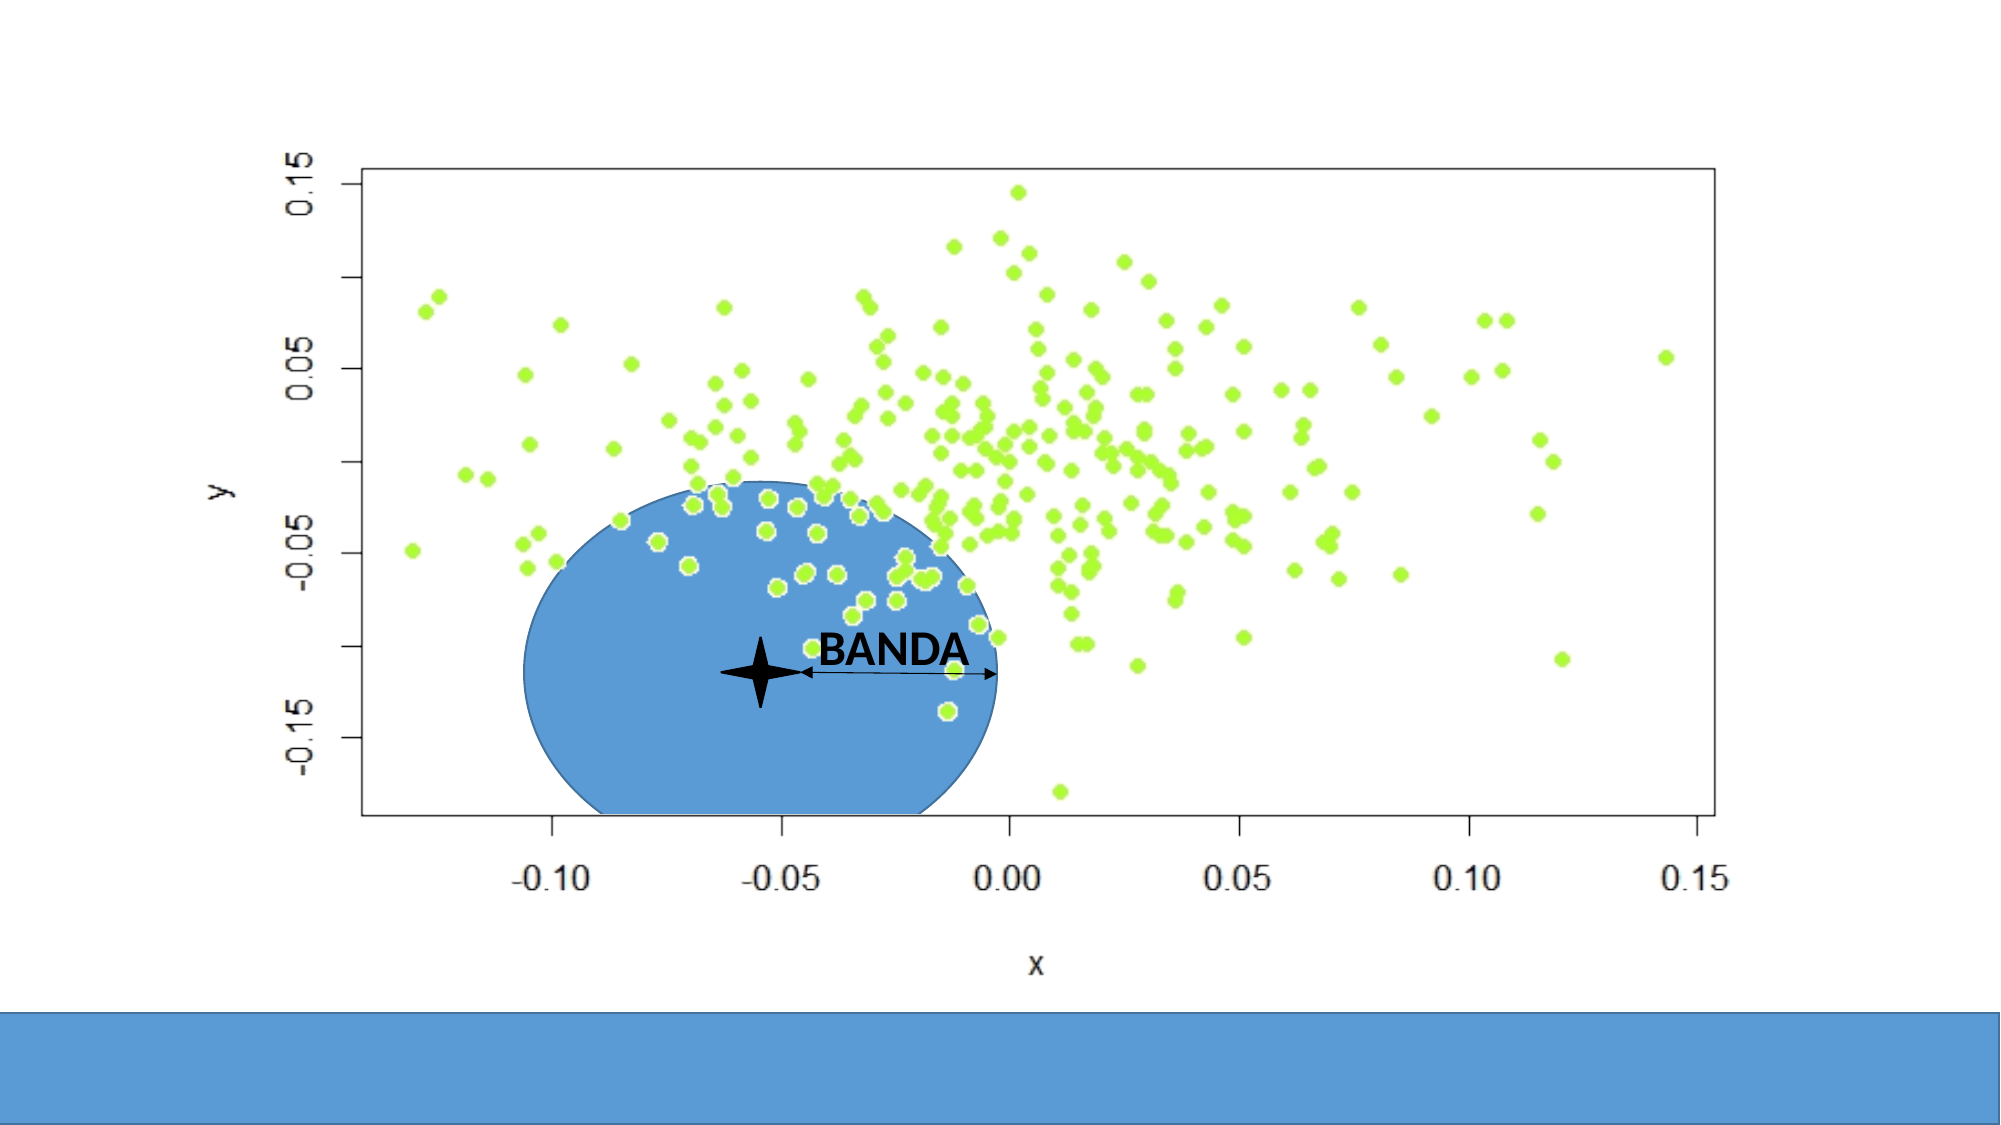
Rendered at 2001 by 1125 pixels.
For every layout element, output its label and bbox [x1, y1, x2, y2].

text_box [0, 1012, 2000, 1125]
picture [189, 0, 1805, 1028]
